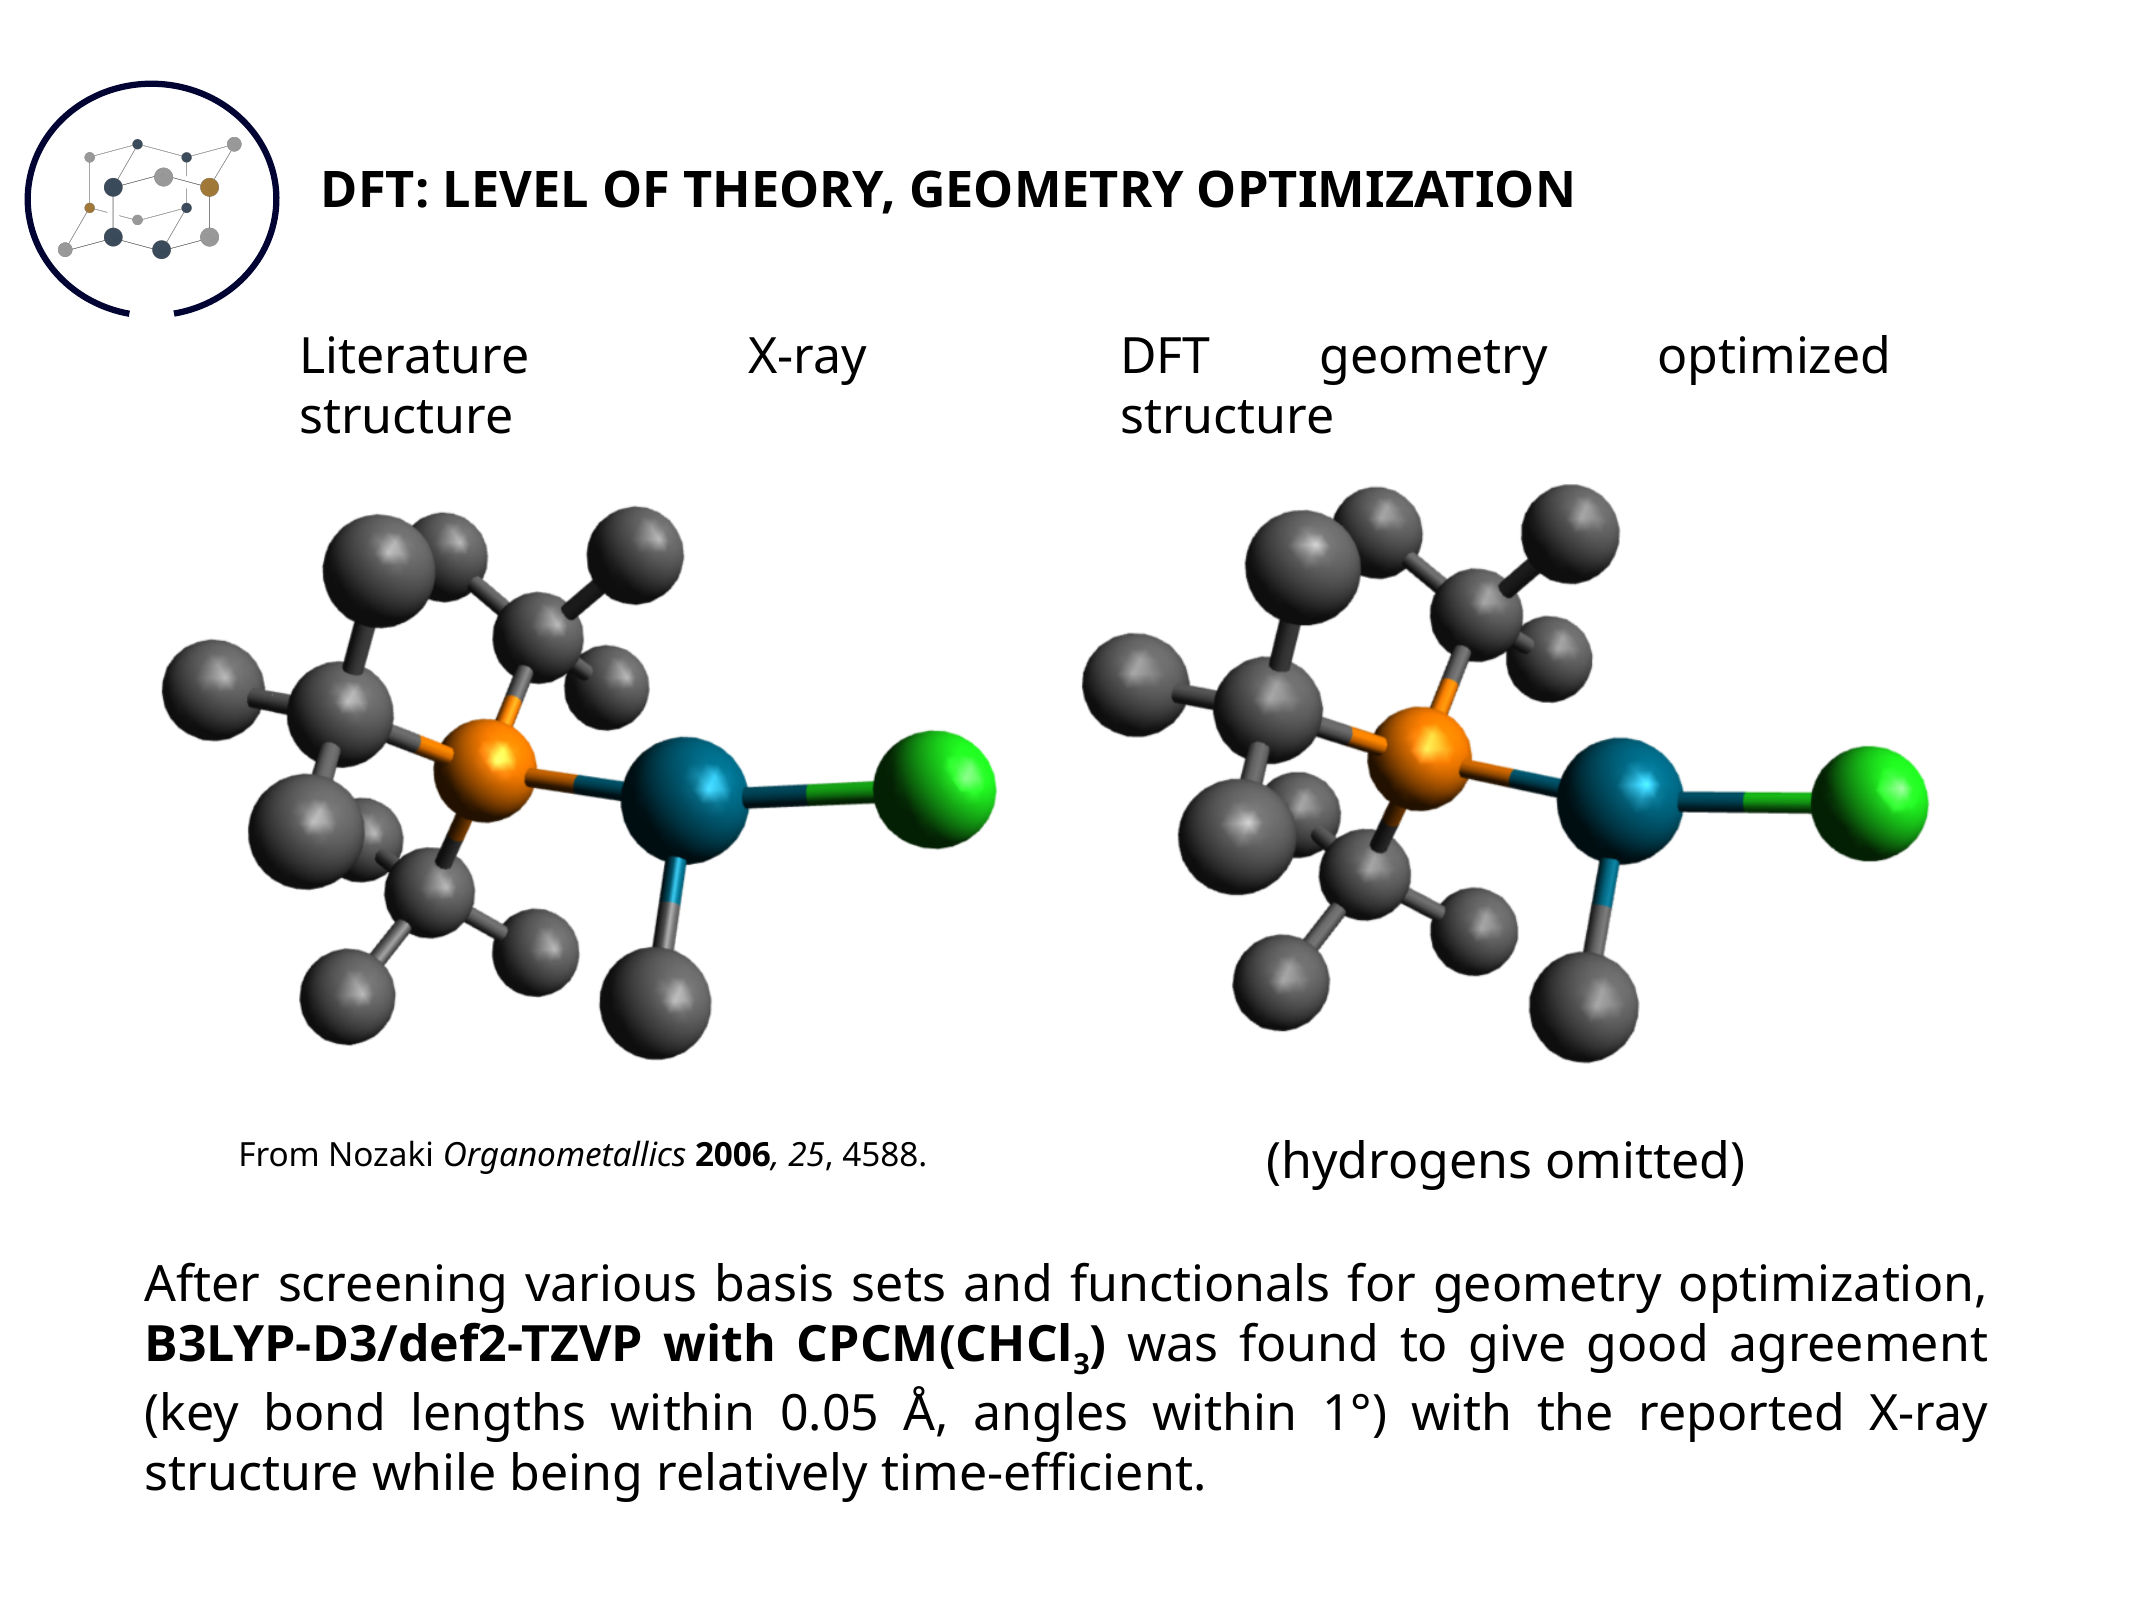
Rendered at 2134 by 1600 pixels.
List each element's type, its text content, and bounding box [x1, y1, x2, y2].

picture [156, 501, 1010, 1068]
text_box From Nozaki Organometallics 2006, 25, 4588. [146, 1113, 1019, 1194]
text_box DFT geometry optimized structure [1111, 315, 1900, 452]
text_box (hydrogens omitted) [1248, 1120, 1764, 1197]
text_box DFT: LEVEL OF THEORY, GEOMETRY OPTIMIZATION [315, 152, 2134, 223]
picture [1066, 472, 1946, 1070]
picture [57, 136, 242, 260]
text_box After screening various basis sets and functionals for geometry optimization, B3LYP-D3/def2-TZVP with CPCM(CHCl3) was found to give good agreement (key bond lengths within 0.05 Å, angles within 1°) with the reported X-ray structure while being relatively time-efficient. [136, 1243, 1997, 1509]
text_box Literature X-ray structure [290, 314, 875, 452]
